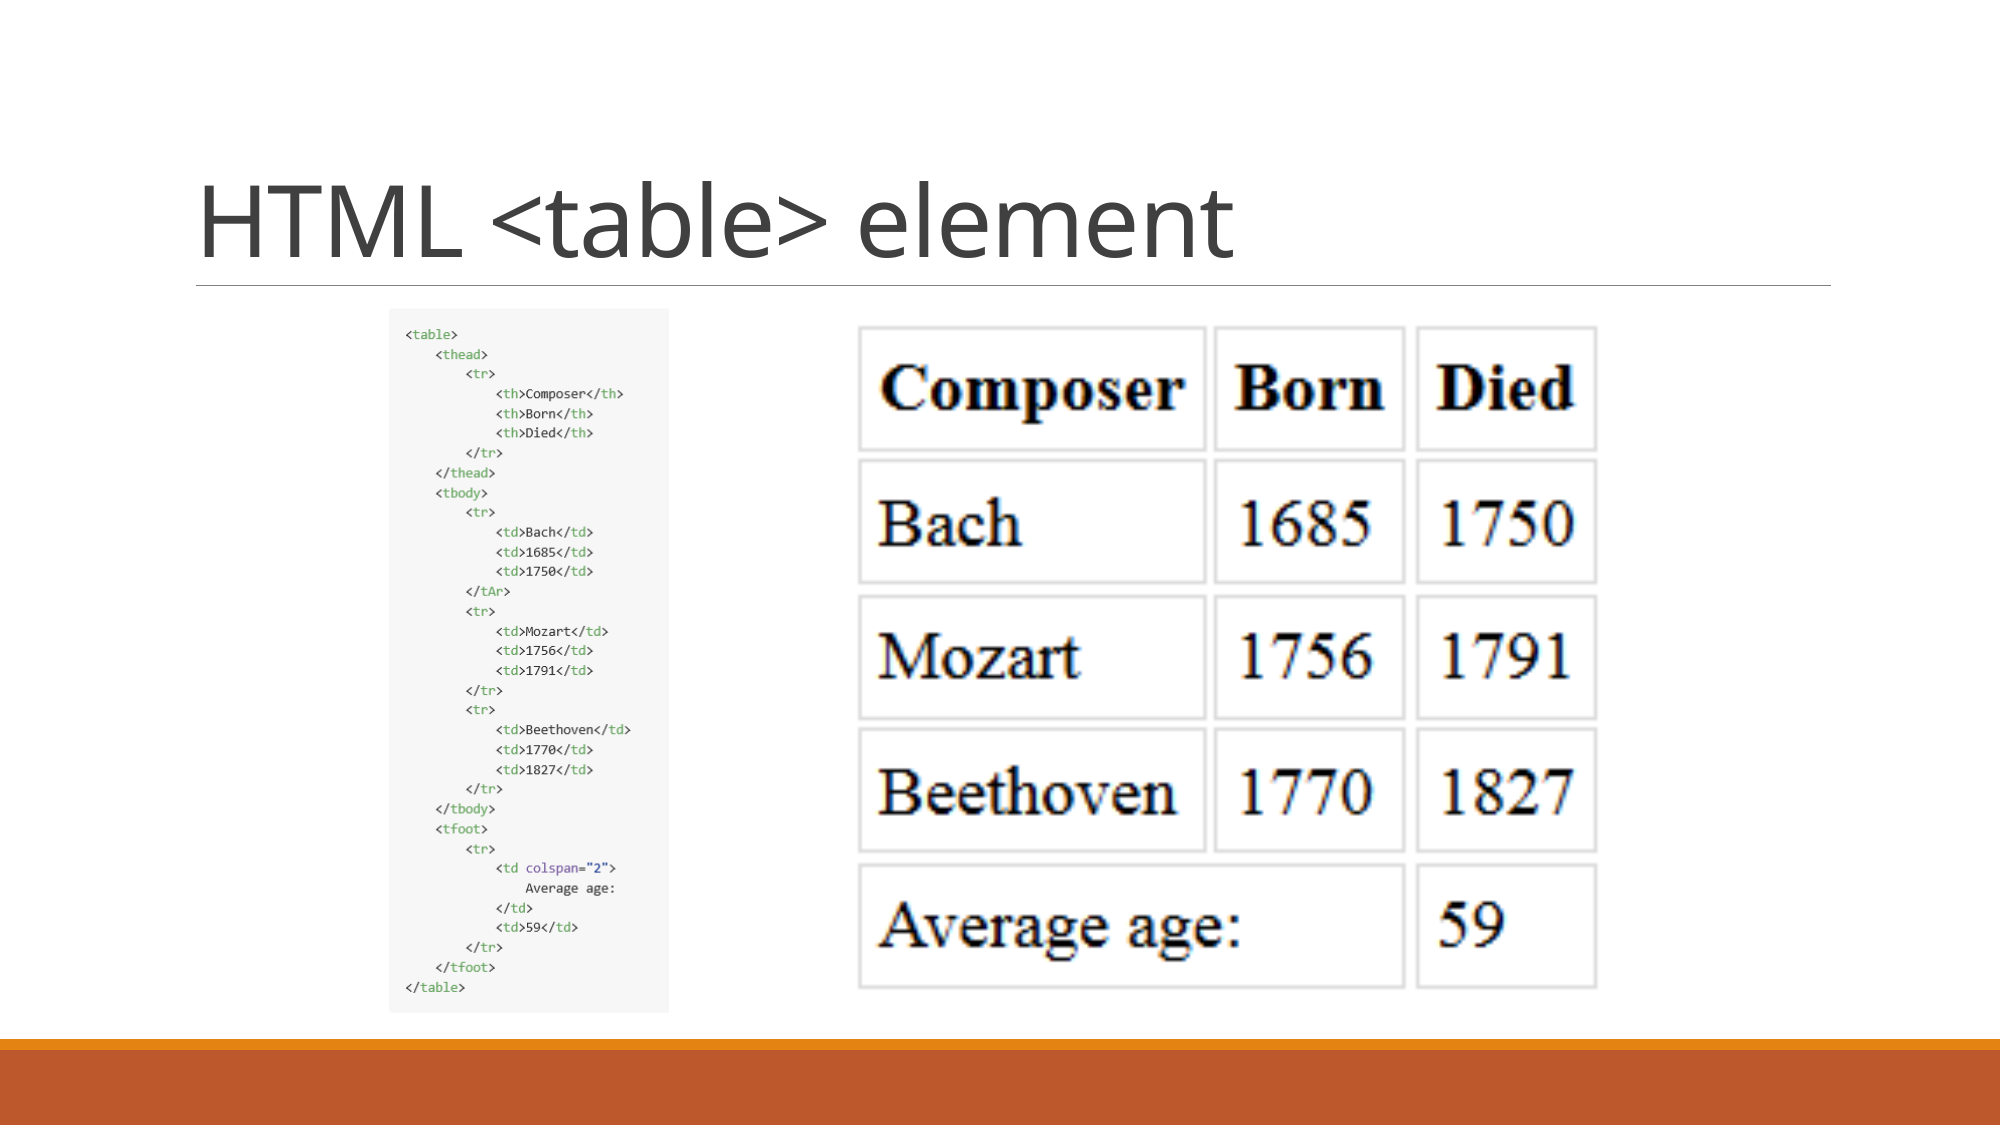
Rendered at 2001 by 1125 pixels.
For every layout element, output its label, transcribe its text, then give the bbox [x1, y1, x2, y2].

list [384, 299, 669, 1029]
picture [835, 310, 1623, 1019]
title HTML <table> element [180, 47, 1830, 285]
